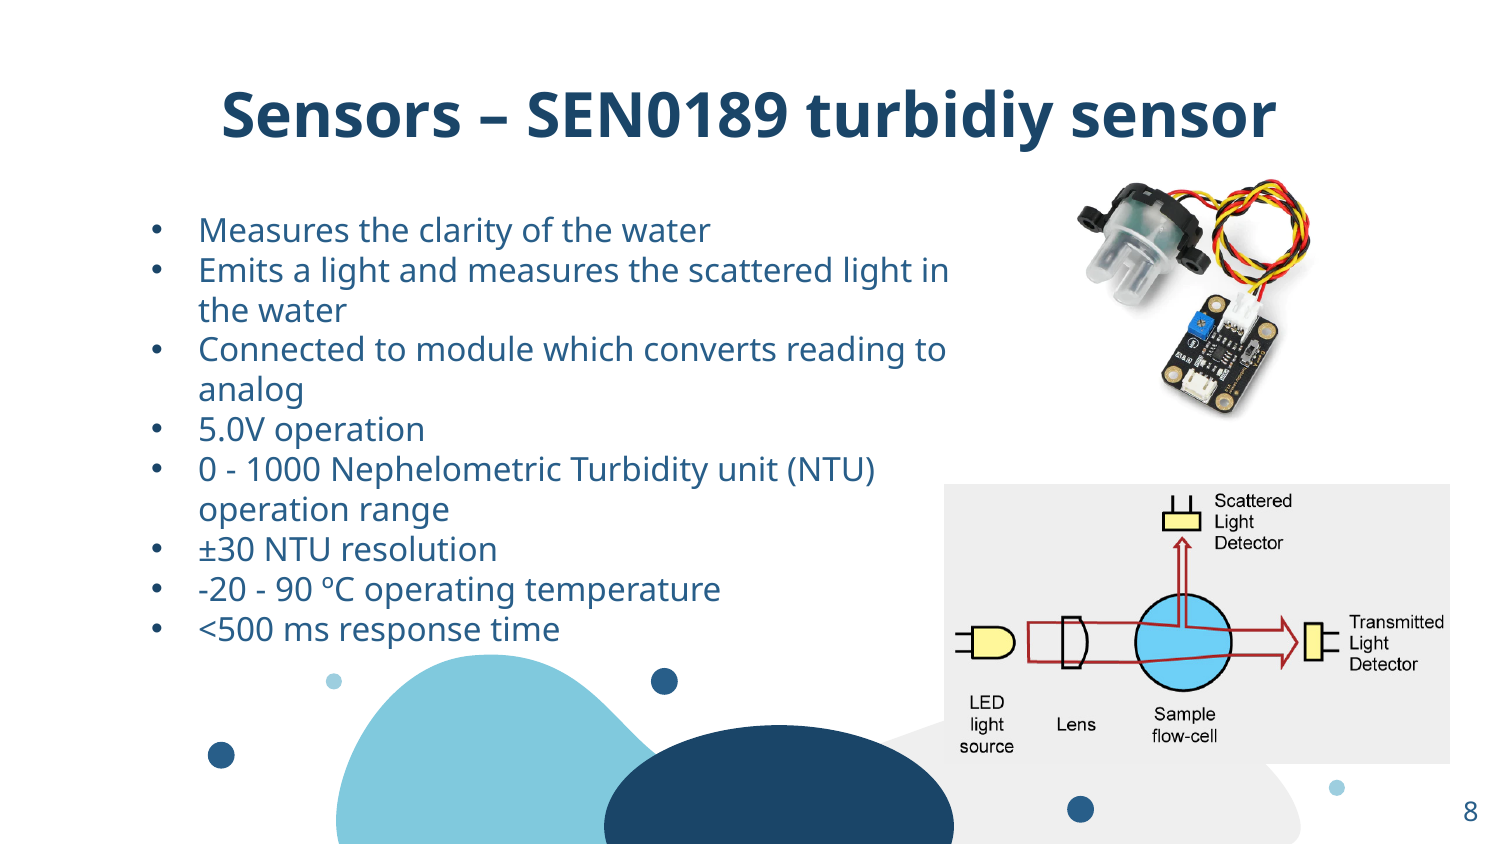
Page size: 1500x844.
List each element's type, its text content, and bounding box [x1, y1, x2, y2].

title Sensors – SEN0189 turbidiy sensor [88, 59, 1412, 154]
picture [1057, 153, 1337, 433]
subtitle Measures the clarity of the water Emits a light and measures the scattered light in the water Connected to module which converts reading to analog 5.0V operation 0 - 1000 Nephelometric Turbidity unit (NTU) operation range ±30 NTU resolution -20 - 90 ºC operating temperature <500 ms response time [136, 193, 983, 650]
slide_number 8 [1403, 779, 1494, 844]
picture [944, 484, 1450, 764]
